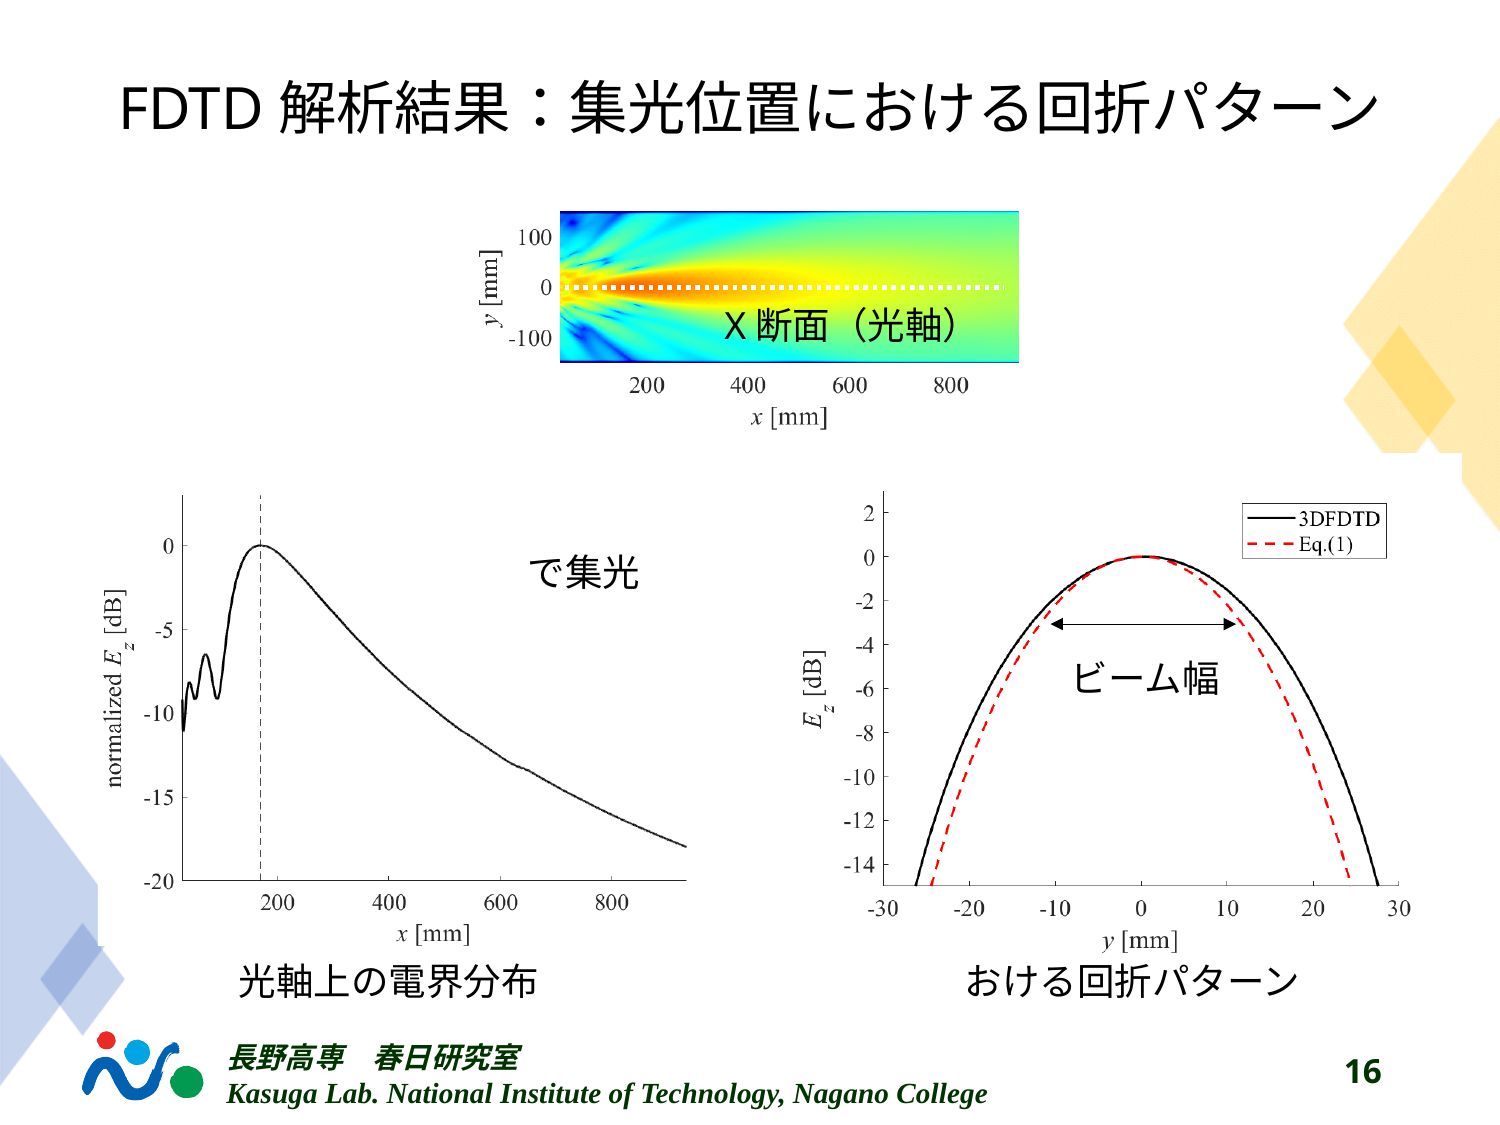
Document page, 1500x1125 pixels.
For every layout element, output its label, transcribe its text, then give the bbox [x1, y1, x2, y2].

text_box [97, 483, 781, 1012]
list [796, 453, 1462, 953]
picture [0, 0, 1500, 1125]
slide_number 16 [1288, 1042, 1397, 1103]
title FDTD解析結果：集光位置における回折パターン [103, 59, 1433, 163]
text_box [472, 194, 1023, 435]
